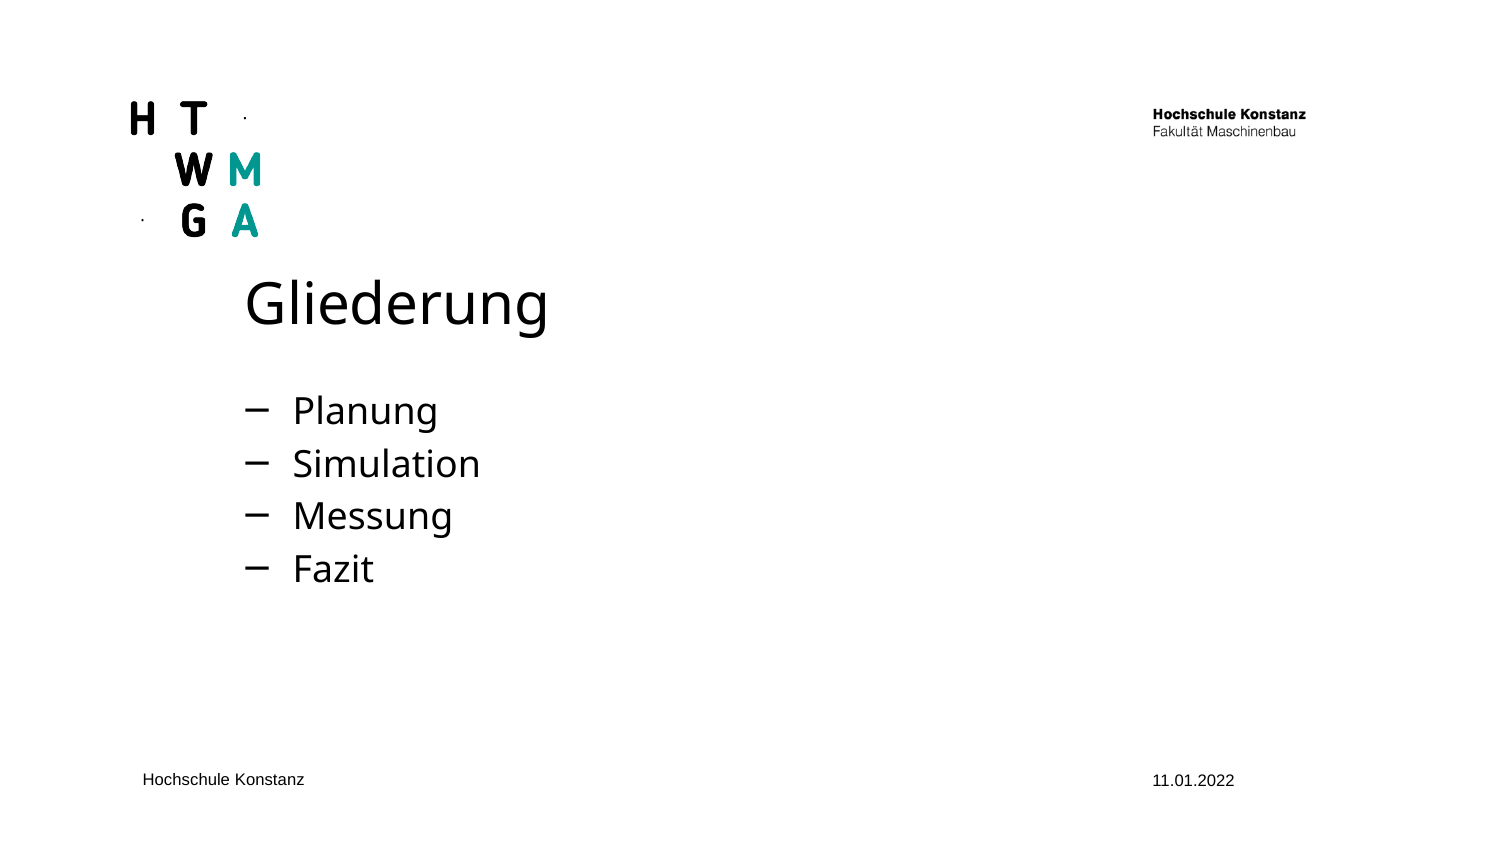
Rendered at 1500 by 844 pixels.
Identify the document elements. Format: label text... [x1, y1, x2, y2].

list Planung Simulation Messung Fazit [231, 379, 1255, 725]
picture [1102, 67, 1462, 273]
list Gliederung [229, 258, 1255, 333]
picture [91, 67, 296, 271]
